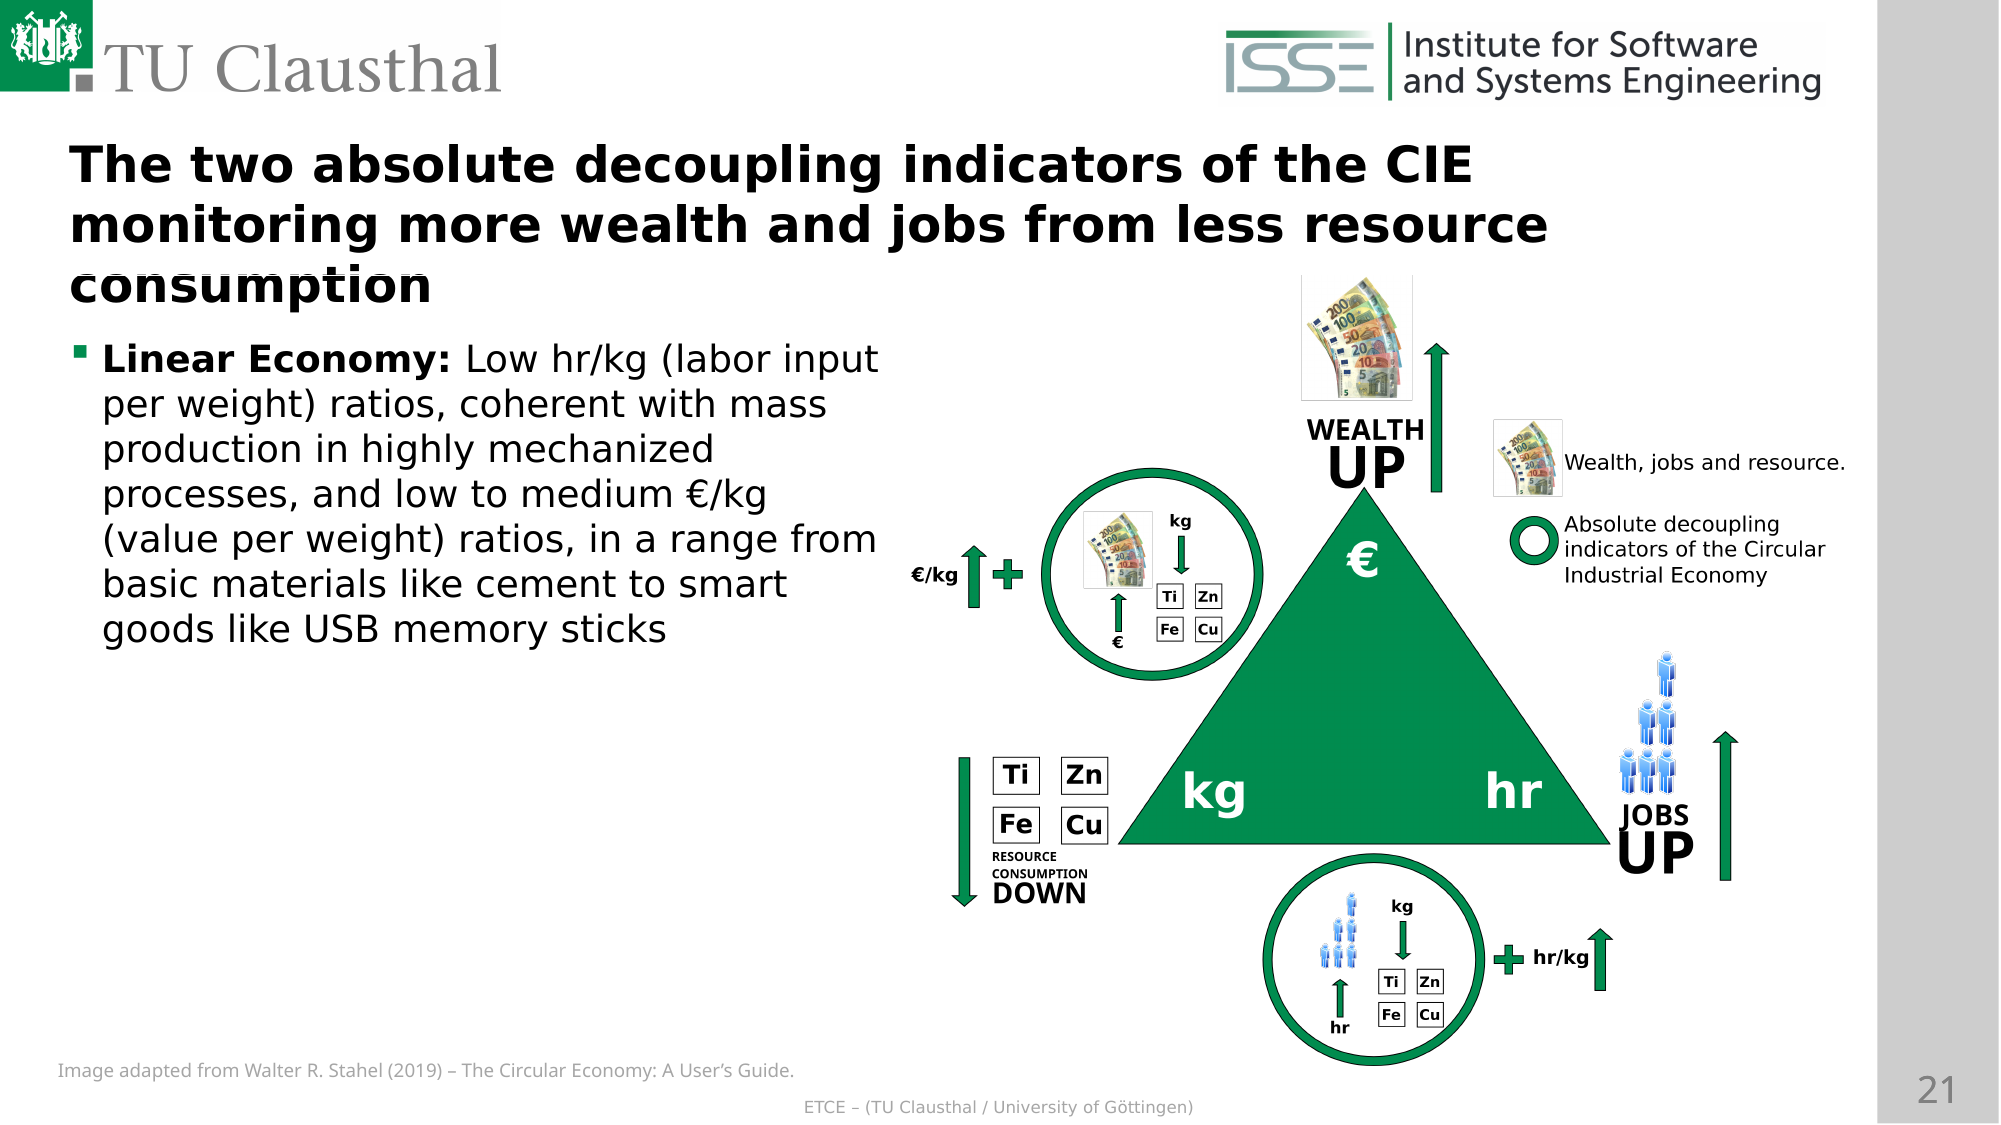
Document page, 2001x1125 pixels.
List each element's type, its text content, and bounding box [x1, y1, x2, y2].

picture [1218, 22, 1826, 107]
picture [0, 0, 501, 92]
text_box Linear Economy: Low hr/kg (labor input per weight) ratios, coherent with mass production in highly mechanized processes, and low to medium €/kg (value per weight) ratios, in a range from basic materials like cement to smart goods like USB memory sticks Circular Economy: Higher hr/kg and €/kg ratios for reuse, remanufacture and selling performance (goods as a service), in a group with new technologies, such as life sciences and nanotechnologies, which by nature produce dematerialized objects. [55, 275, 904, 1051]
picture [906, 275, 1882, 1067]
text_box Image adapted from Walter R. Stahel (2019) – The Circular Economy: A User’s Guide. [43, 1051, 1105, 1089]
text_box The two absolute decoupling indicators of the CIE monitoring more wealth and jobs from less resource consumption [55, 125, 1818, 207]
